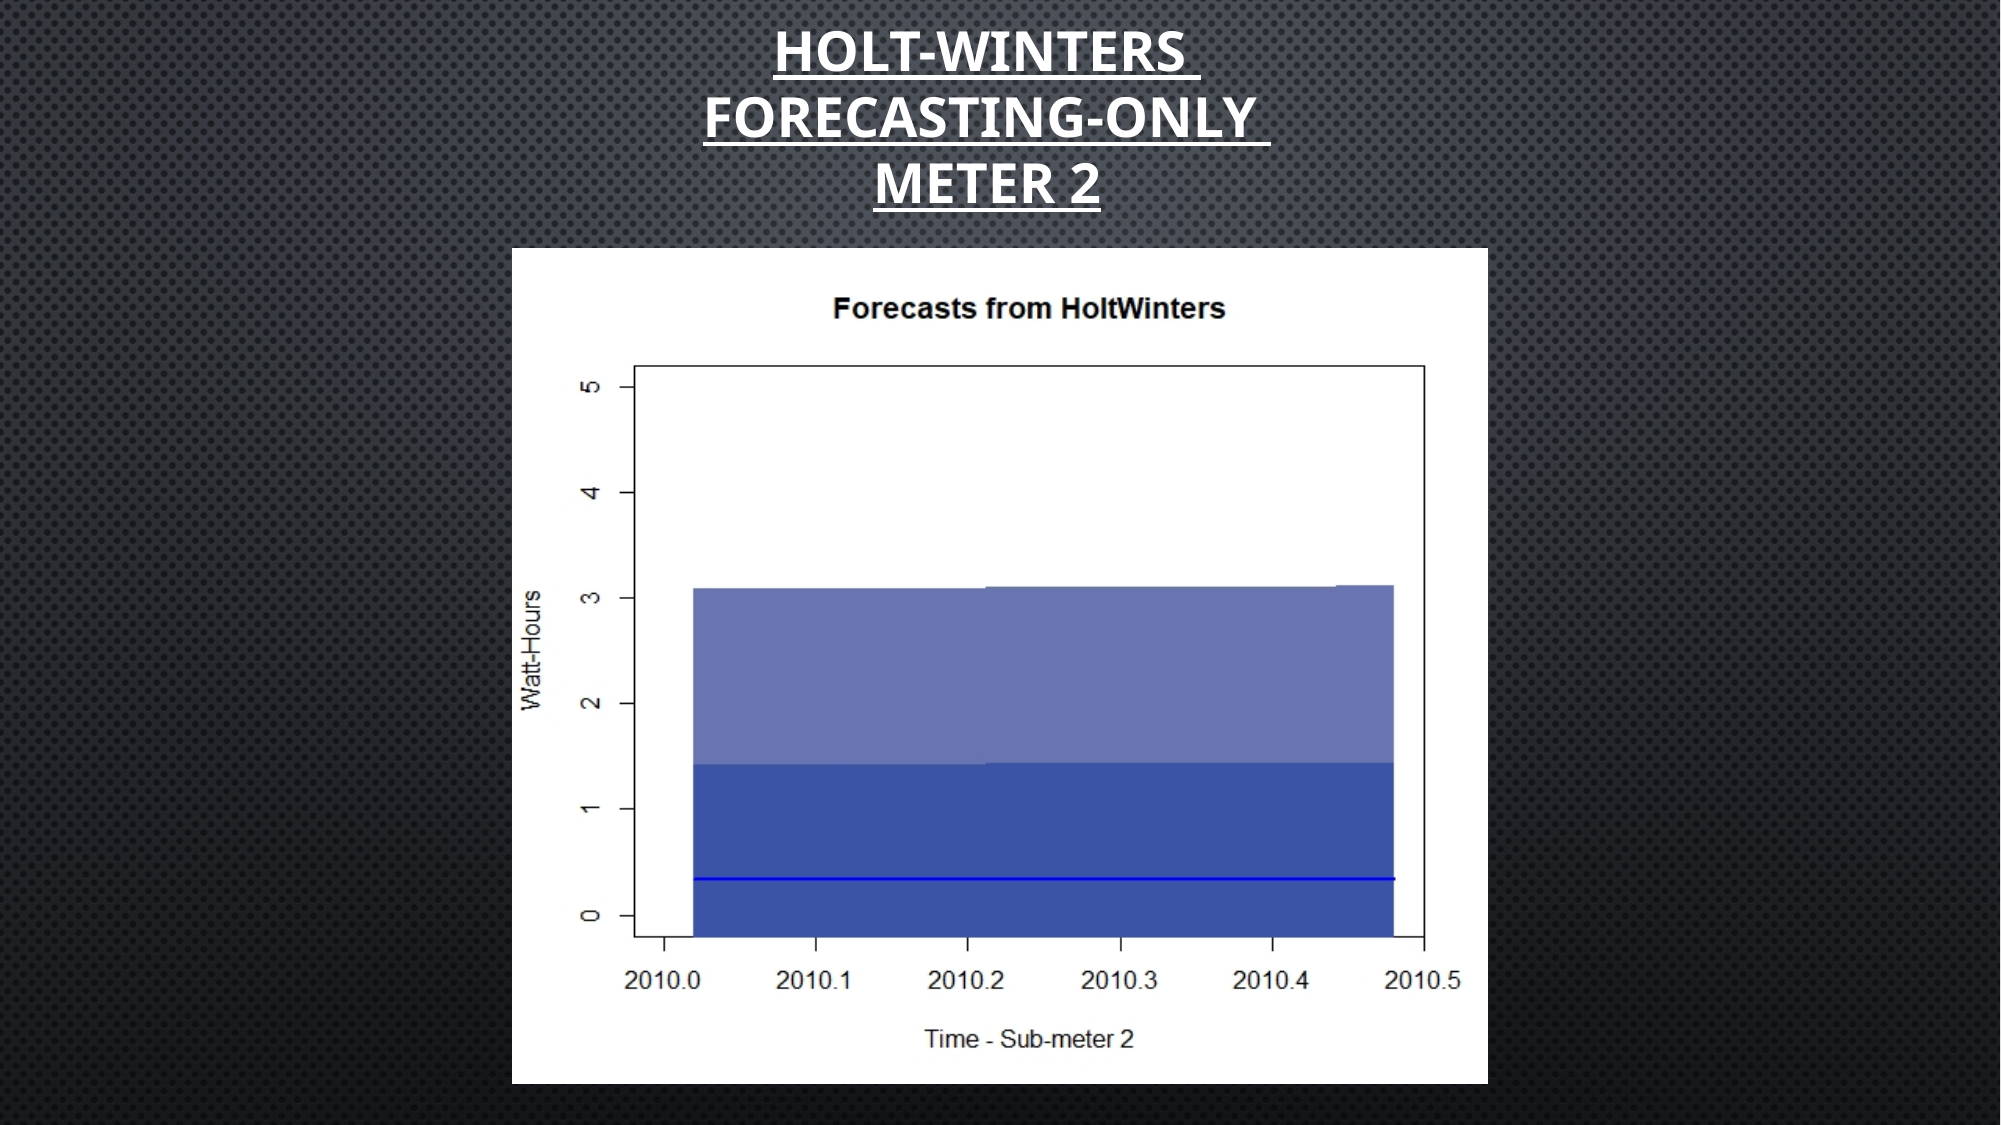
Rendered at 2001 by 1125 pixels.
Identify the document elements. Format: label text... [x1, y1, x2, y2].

picture [512, 247, 1488, 1084]
title Holt-Winters Forecasting-only meter 2 [275, 7, 1699, 223]
